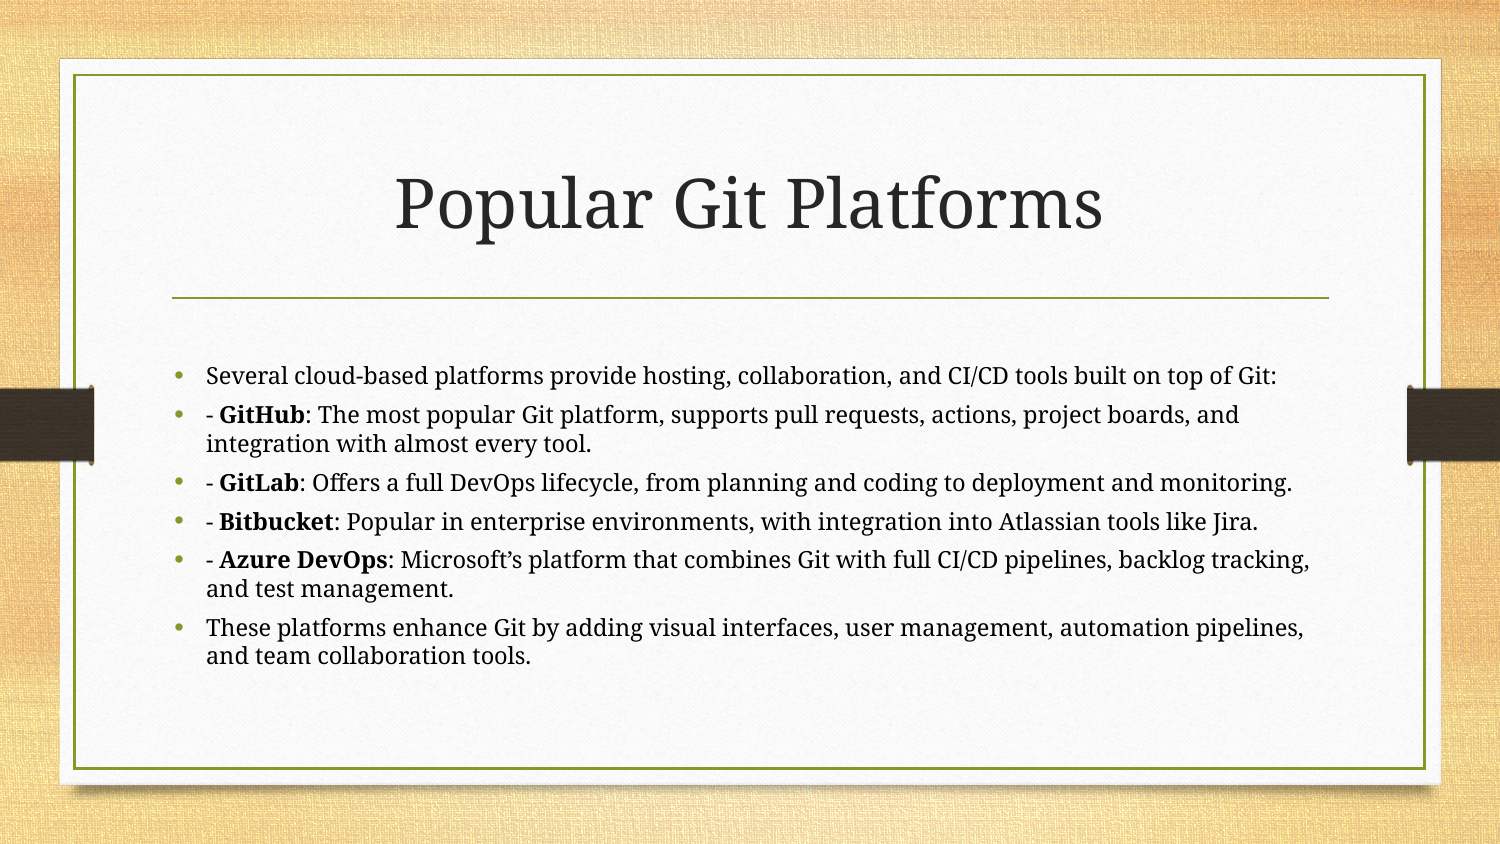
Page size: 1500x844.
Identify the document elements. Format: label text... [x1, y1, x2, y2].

title Popular Git Platforms [159, 120, 1341, 282]
picture [0, 0, 1500, 844]
list Several cloud-based platforms provide hosting, collaboration, and CI/CD tools built on top of Git: - GitHub: The most popular Git platform, supports pull requests, actions, project boards, and integration with almost every tool. - GitLab: Offers a full DevOps lifecycle, from planning and coding to deployment and monitoring. - Bitbucket: Popular in enterprise environments, with integration into Atlassian tools like Jira. - Azure DevOps: Microsoft’s platform that combines Git with full CI/CD pipelines, backlog tracking, and test management. These platforms enhance Git by adding visual interfaces, user management, automation pipelines, and team collaboration tools. [159, 314, 1341, 723]
